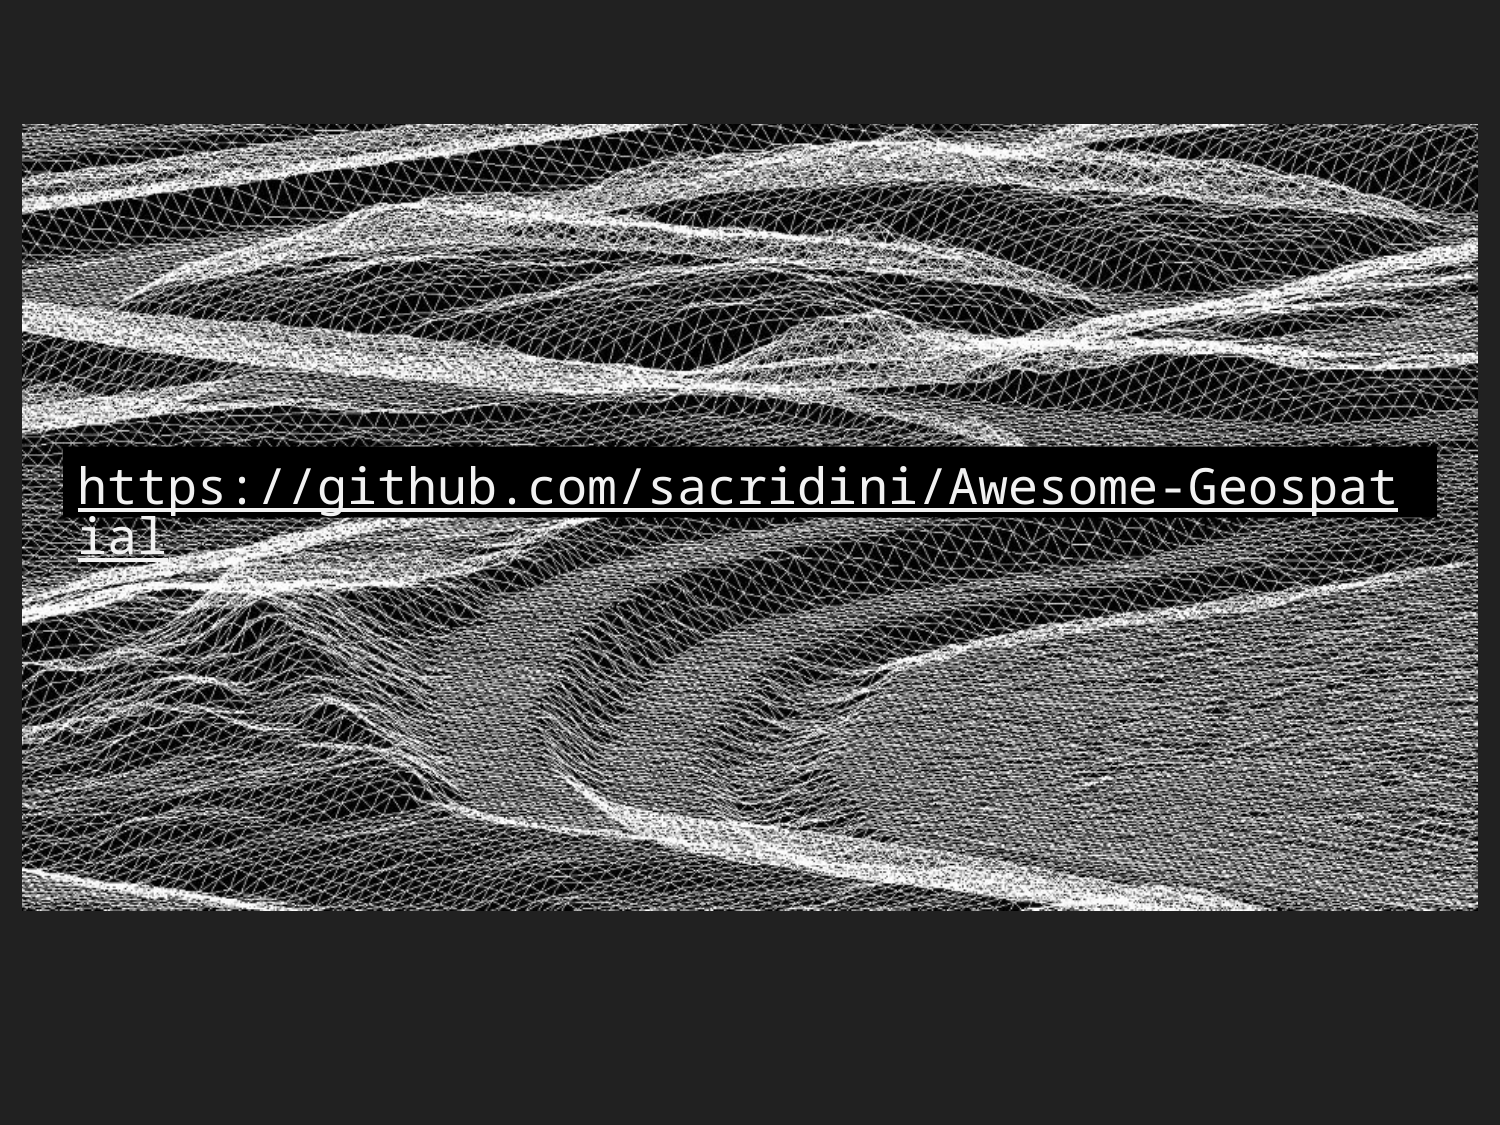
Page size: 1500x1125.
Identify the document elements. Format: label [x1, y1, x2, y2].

picture [22, 124, 1478, 912]
